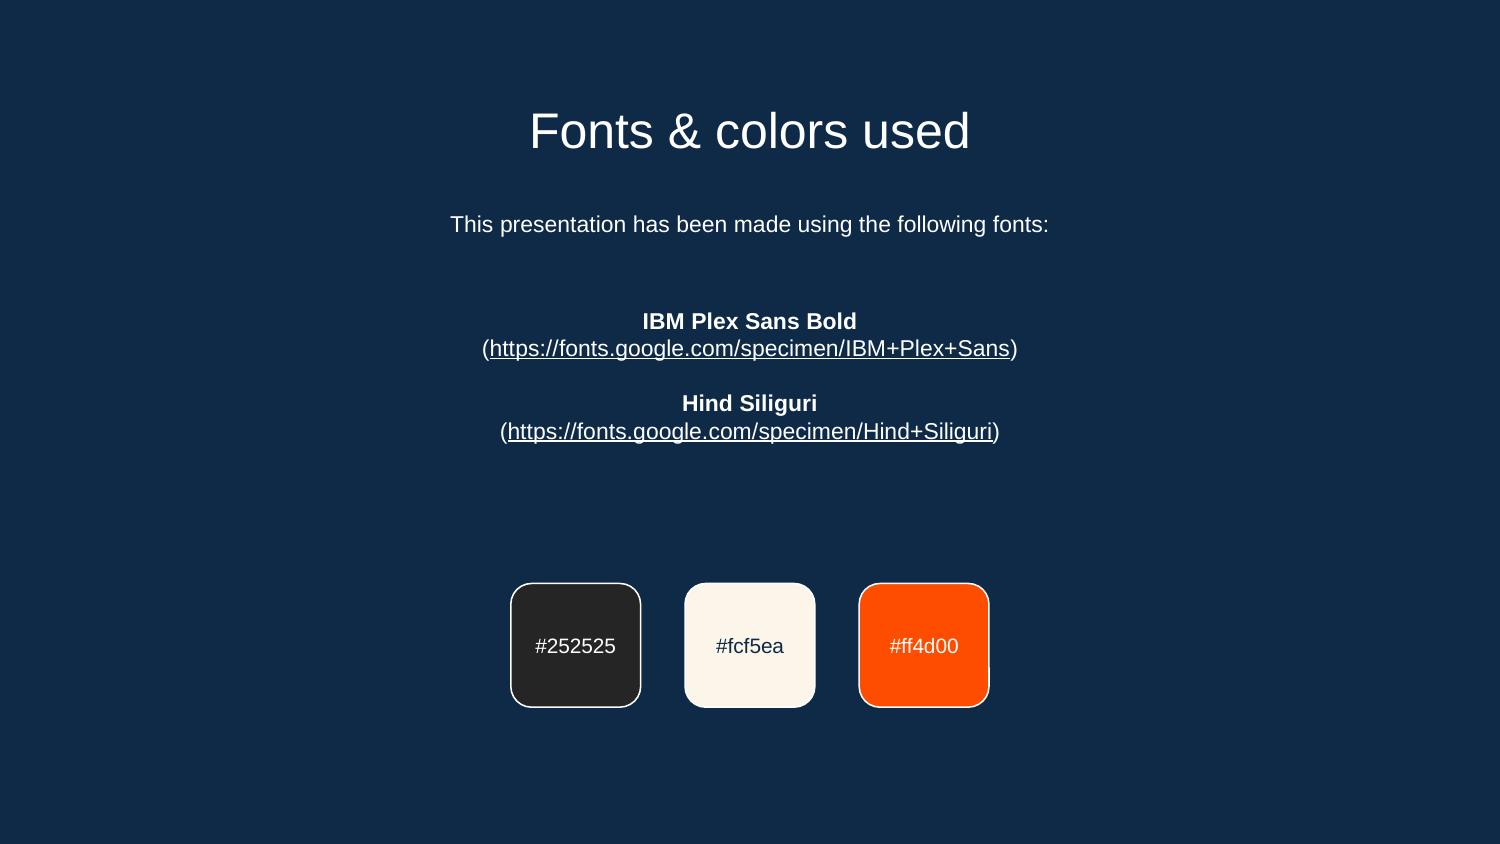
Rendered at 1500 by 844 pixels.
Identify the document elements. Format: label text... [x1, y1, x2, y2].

text_box #252525 [510, 609, 641, 682]
text_box [859, 583, 989, 609]
text_box #ff4d00 [859, 609, 989, 682]
text_box [685, 583, 815, 609]
title Fonts & colors used [118, 83, 1382, 163]
text_box [510, 682, 641, 708]
text_box #fcf5ea [685, 609, 815, 682]
text_box [510, 583, 641, 609]
text_box [859, 682, 989, 708]
text_box This presentation has been made using the following fonts: IBM Plex Sans Bold (https://fonts.google.com/specimen/IBM+Plex+Sans) Hind Siliguri (https://fonts.google.com/specimen/Hind+Siliguri) [118, 194, 1382, 488]
text_box [685, 682, 815, 708]
